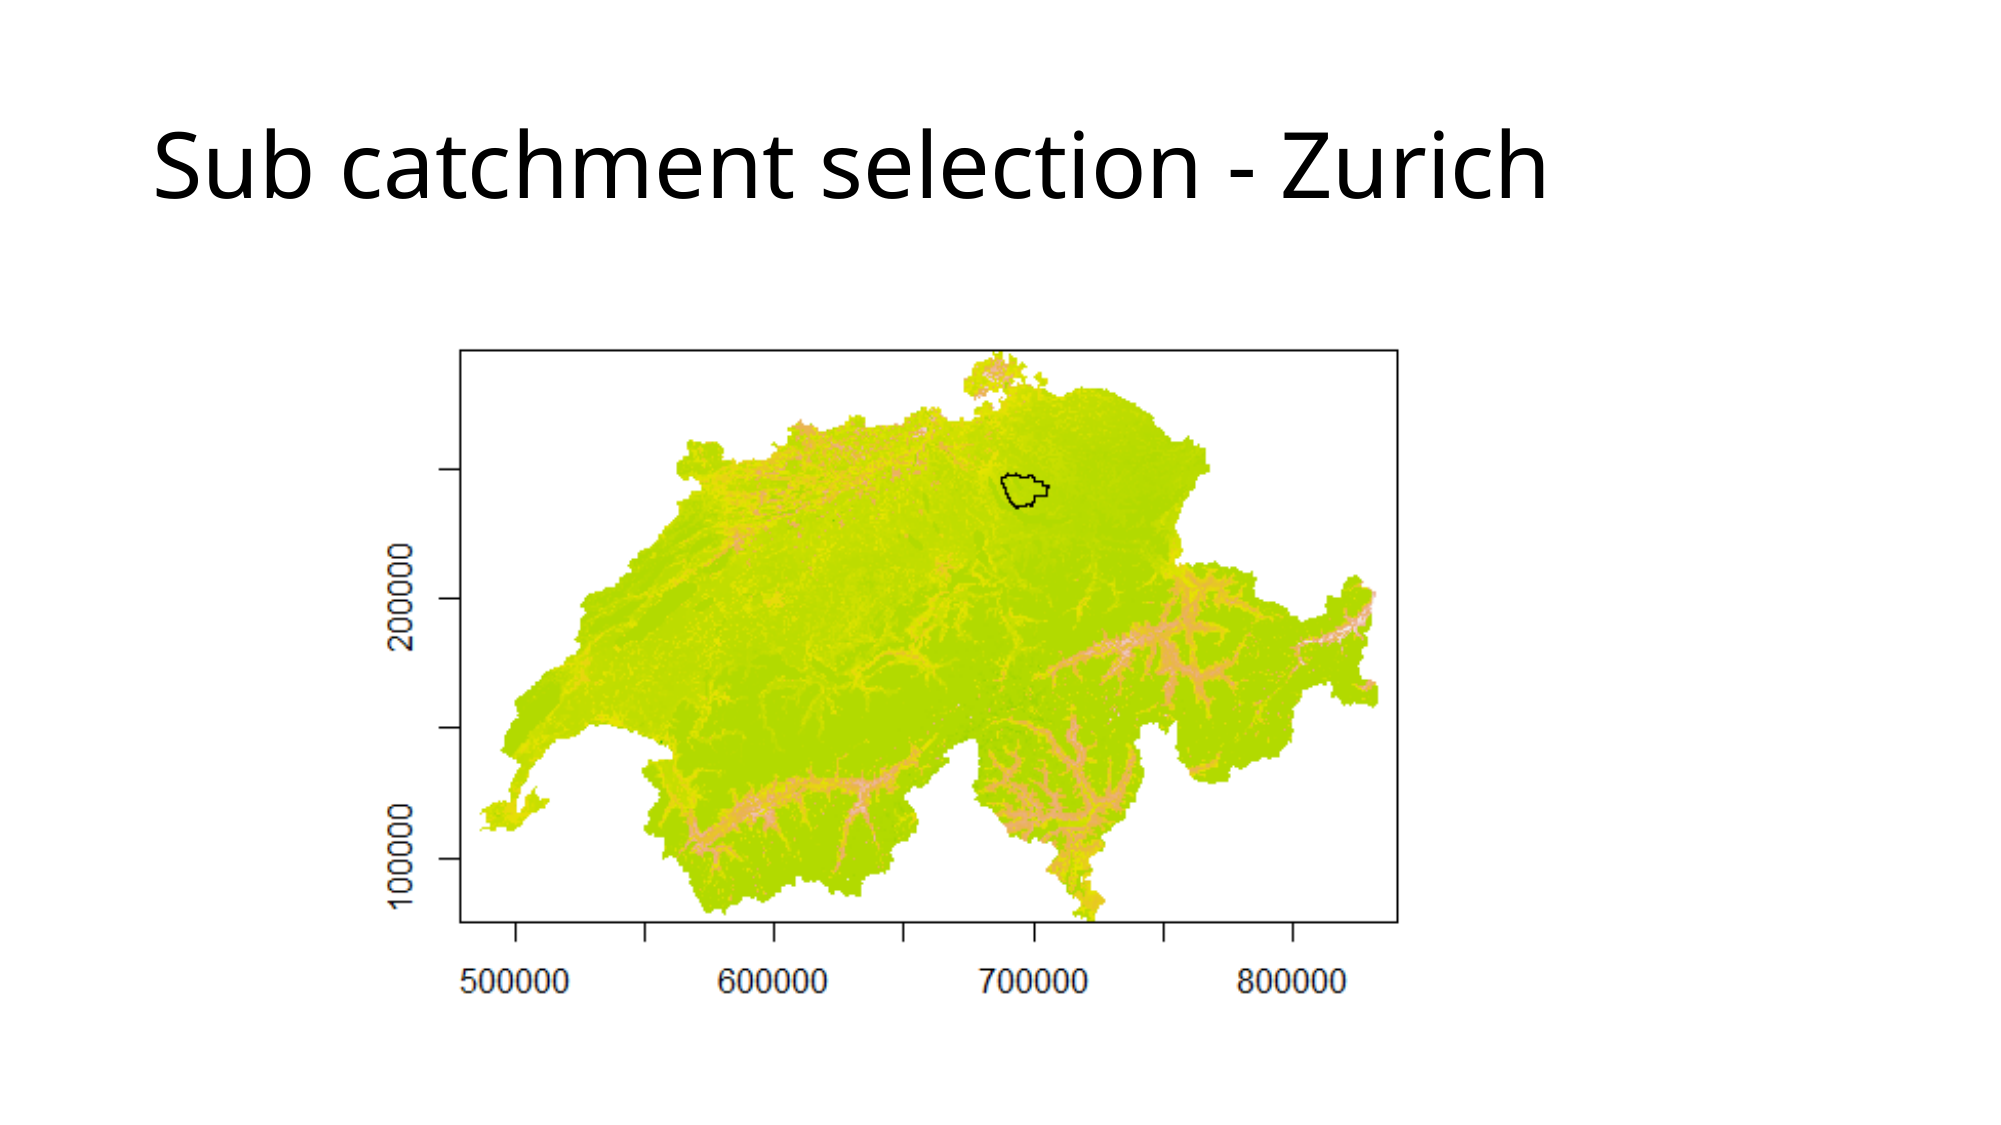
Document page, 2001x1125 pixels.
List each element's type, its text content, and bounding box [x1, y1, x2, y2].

picture [346, 310, 1438, 1039]
title Sub catchment selection - Zurich [137, 59, 1863, 278]
